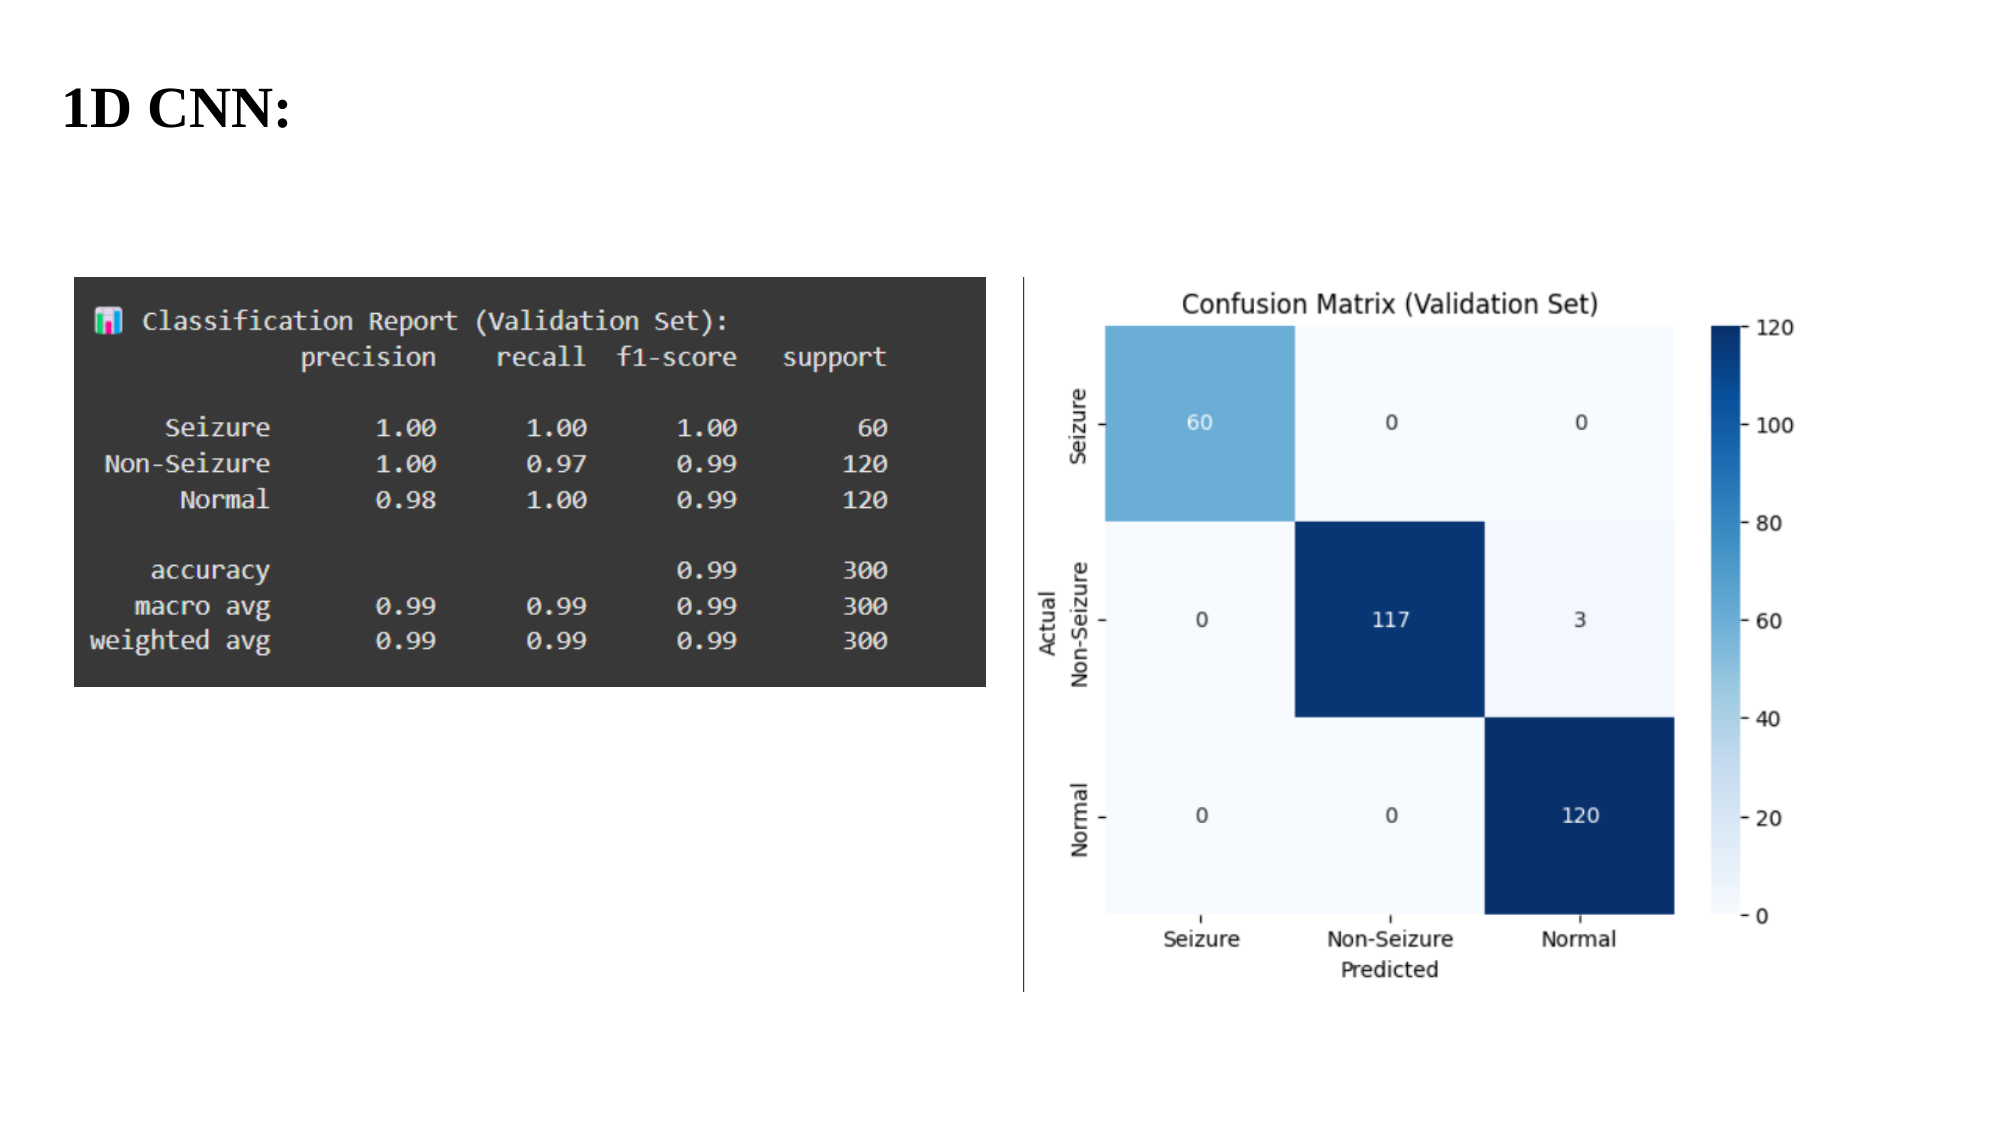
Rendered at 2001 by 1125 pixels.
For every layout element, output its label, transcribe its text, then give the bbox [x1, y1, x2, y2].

title 1D CNN: [46, 0, 1772, 218]
picture [74, 277, 986, 687]
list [1022, 277, 1808, 992]
